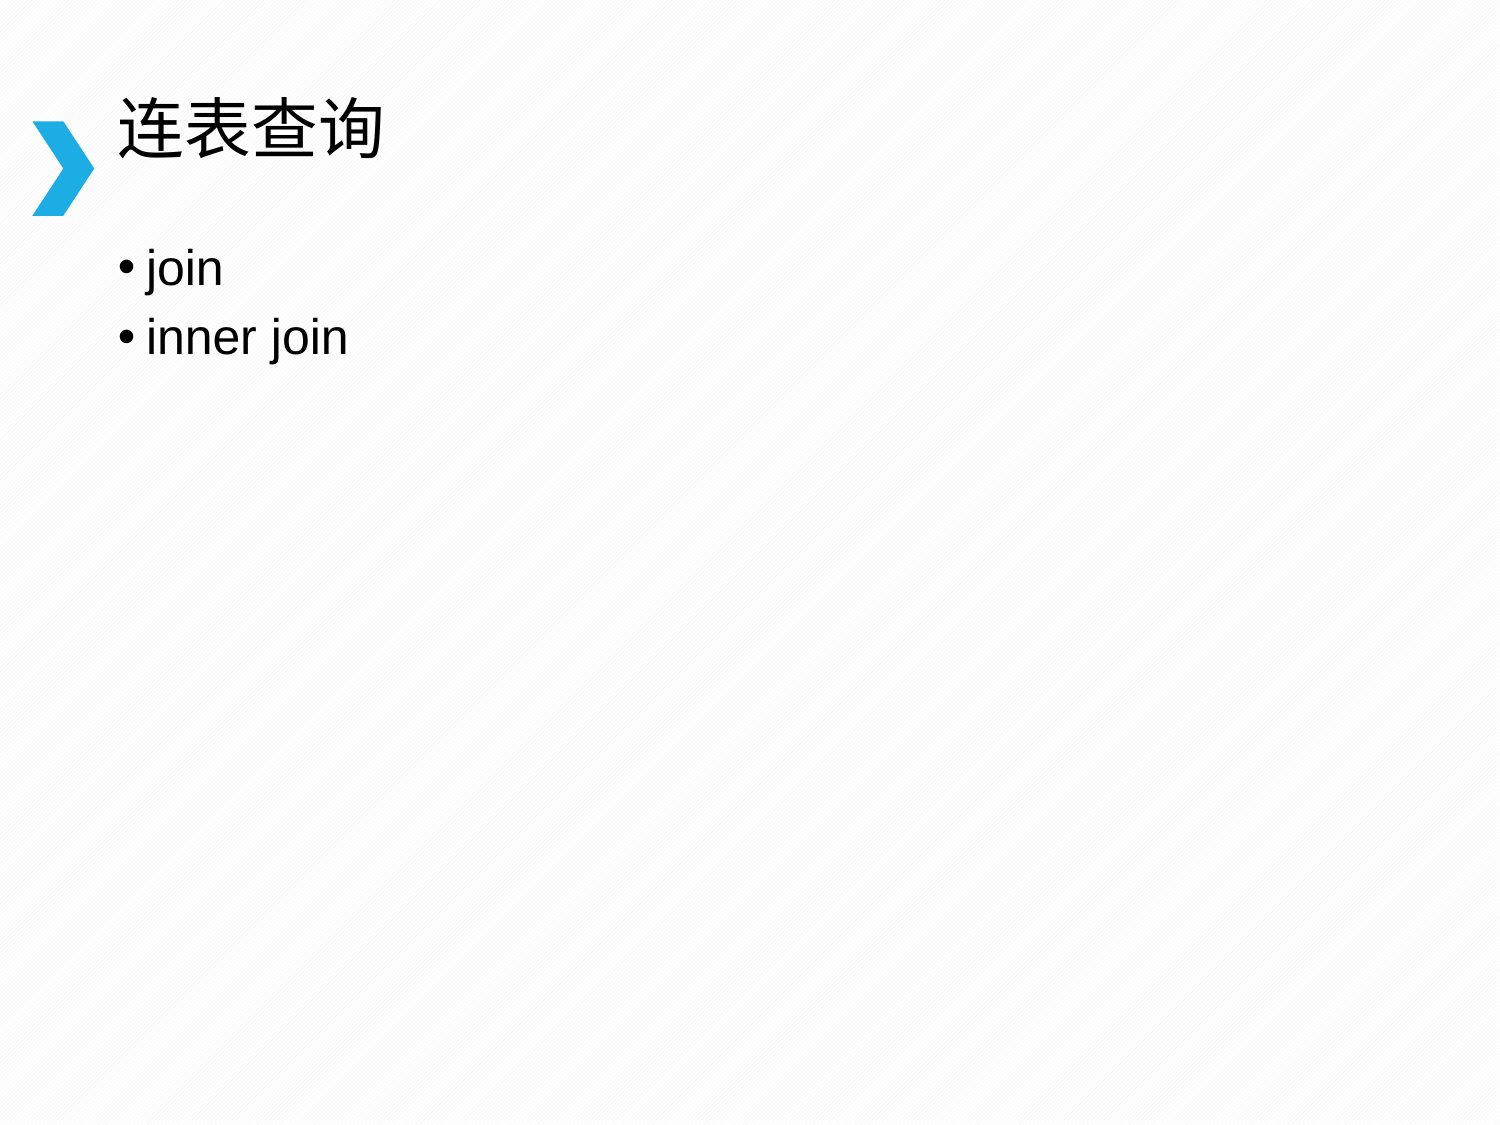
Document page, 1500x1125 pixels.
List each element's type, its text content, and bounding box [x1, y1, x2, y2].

list join inner join [103, 234, 1397, 1014]
title 连表查询 [103, 59, 1397, 205]
